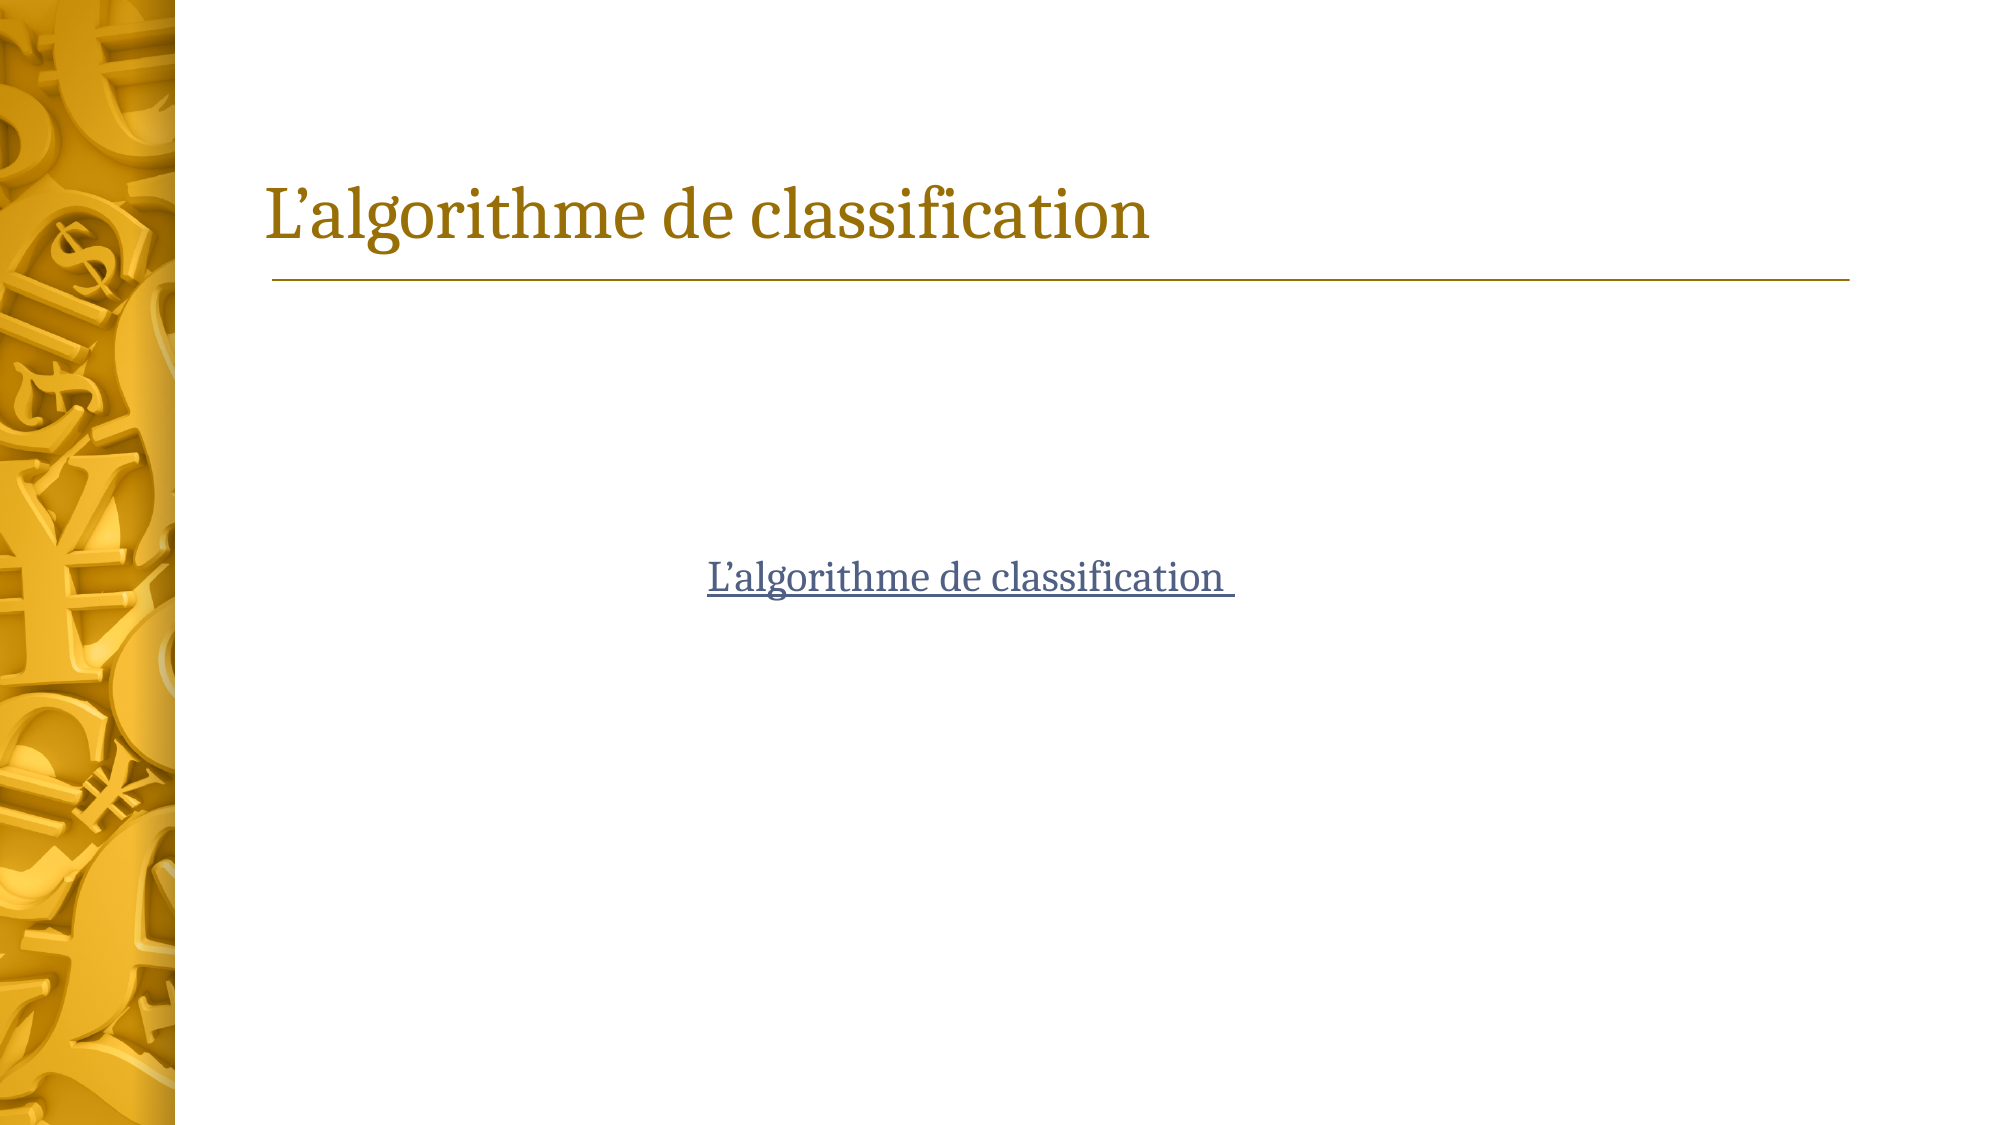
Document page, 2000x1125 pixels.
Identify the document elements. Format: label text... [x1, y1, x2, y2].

list L’algorithme de classification [692, 250, 1272, 904]
title L’algorithme de classification [249, 62, 1863, 263]
picture [0, 0, 175, 1125]
